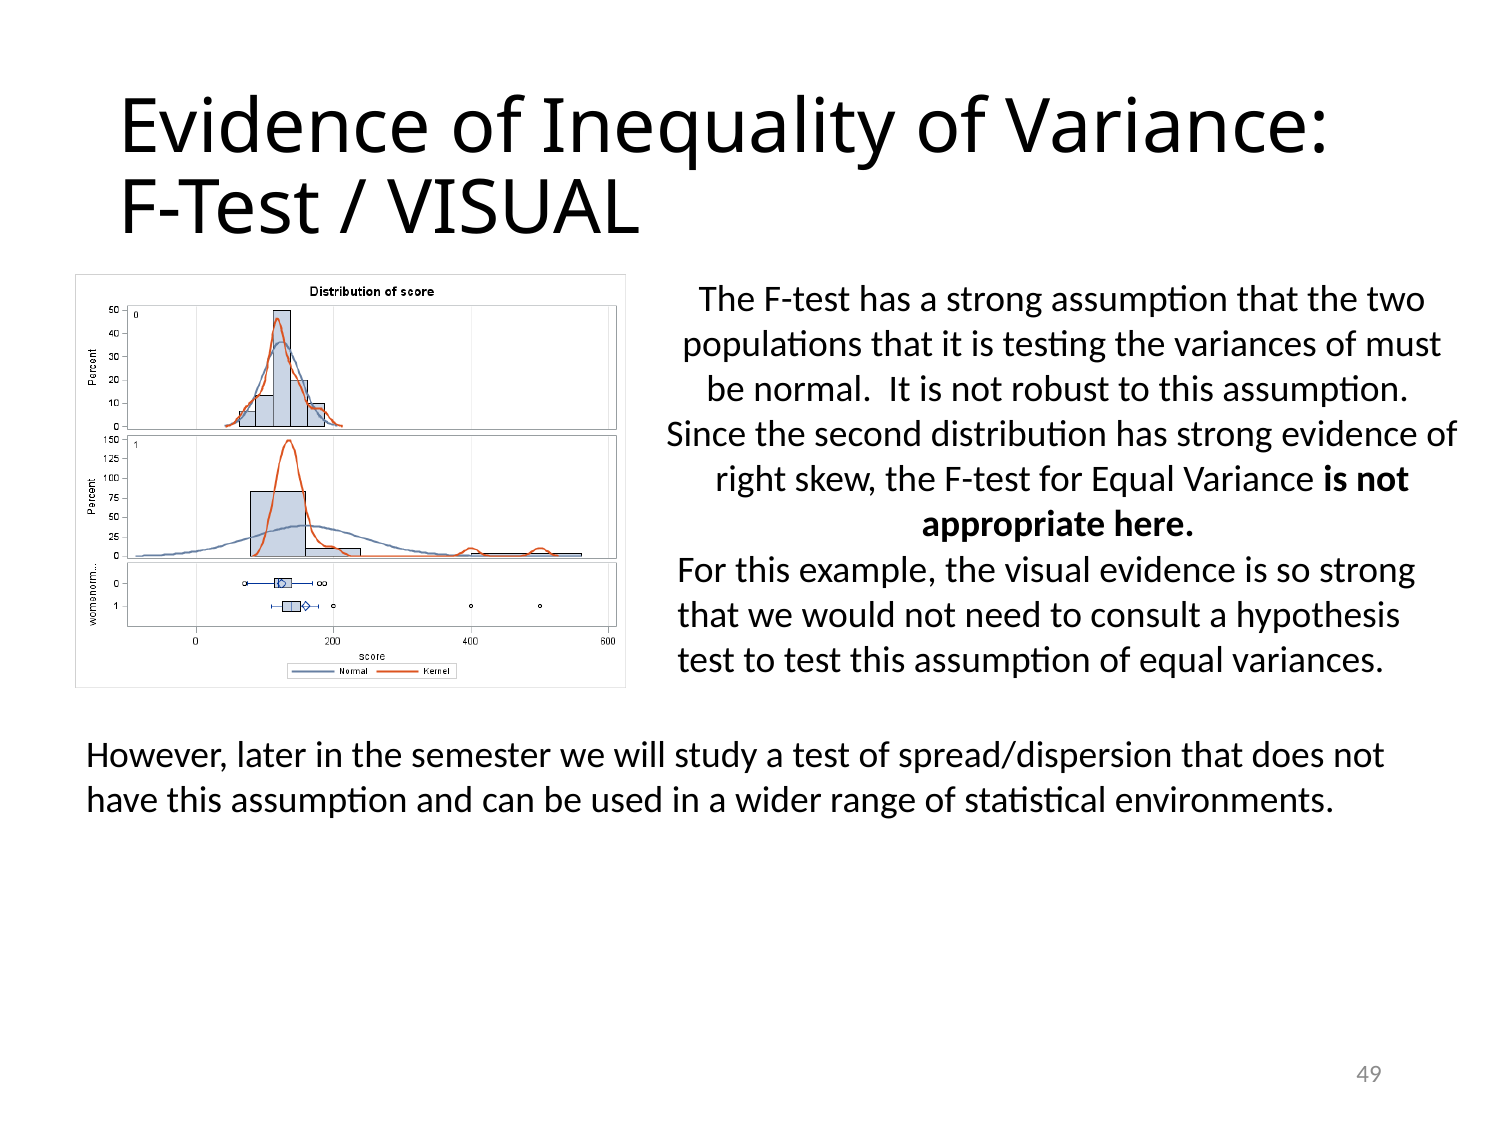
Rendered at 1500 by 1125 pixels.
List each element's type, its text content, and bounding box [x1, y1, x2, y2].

title Evidence of Inequality of Variance: F-Test / VISUAL [103, 59, 1397, 278]
picture [75, 274, 626, 688]
text_box The F-test has a strong assumption that the two populations that it is testing the variances of must be normal. It is not robust to this assumption. Since the second distribution has strong evidence of right skew, the F-test for Equal Variance is not appropriate here. [649, 266, 1475, 551]
slide_number 49 [1059, 1042, 1397, 1103]
text_box However, later in the semester we will study a test of spread/dispersion that does not have this assumption and can be used in a wider range of statistical environments. [71, 722, 1440, 828]
text_box For this example, the visual evidence is so strong that we would not need to consult a hypothesis test to test this assumption of equal variances. [662, 537, 1450, 733]
